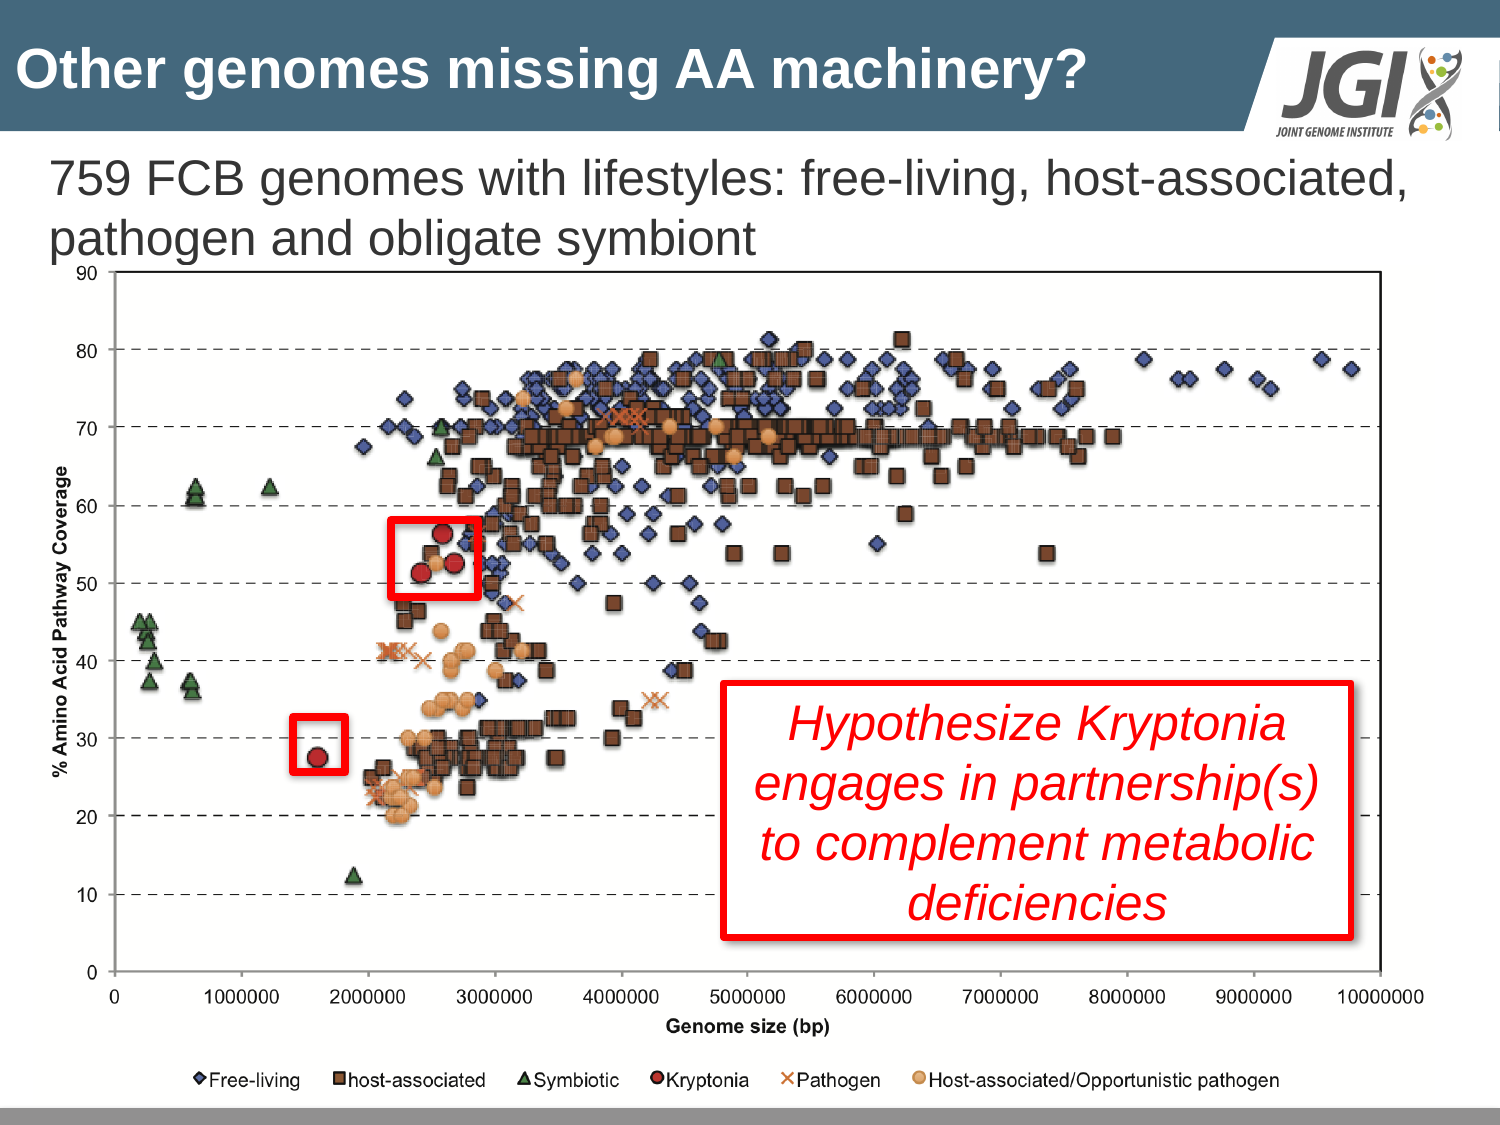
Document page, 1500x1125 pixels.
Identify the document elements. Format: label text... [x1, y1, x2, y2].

picture [1276, 47, 1462, 137]
title Other genomes missing AA machinery? [0, 0, 1238, 132]
picture [33, 265, 1435, 1105]
text_box 759 FCB genomes with lifestyles: free-living, host-associated, pathogen and obligate symbiont [33, 137, 1500, 333]
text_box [293, 520, 479, 773]
